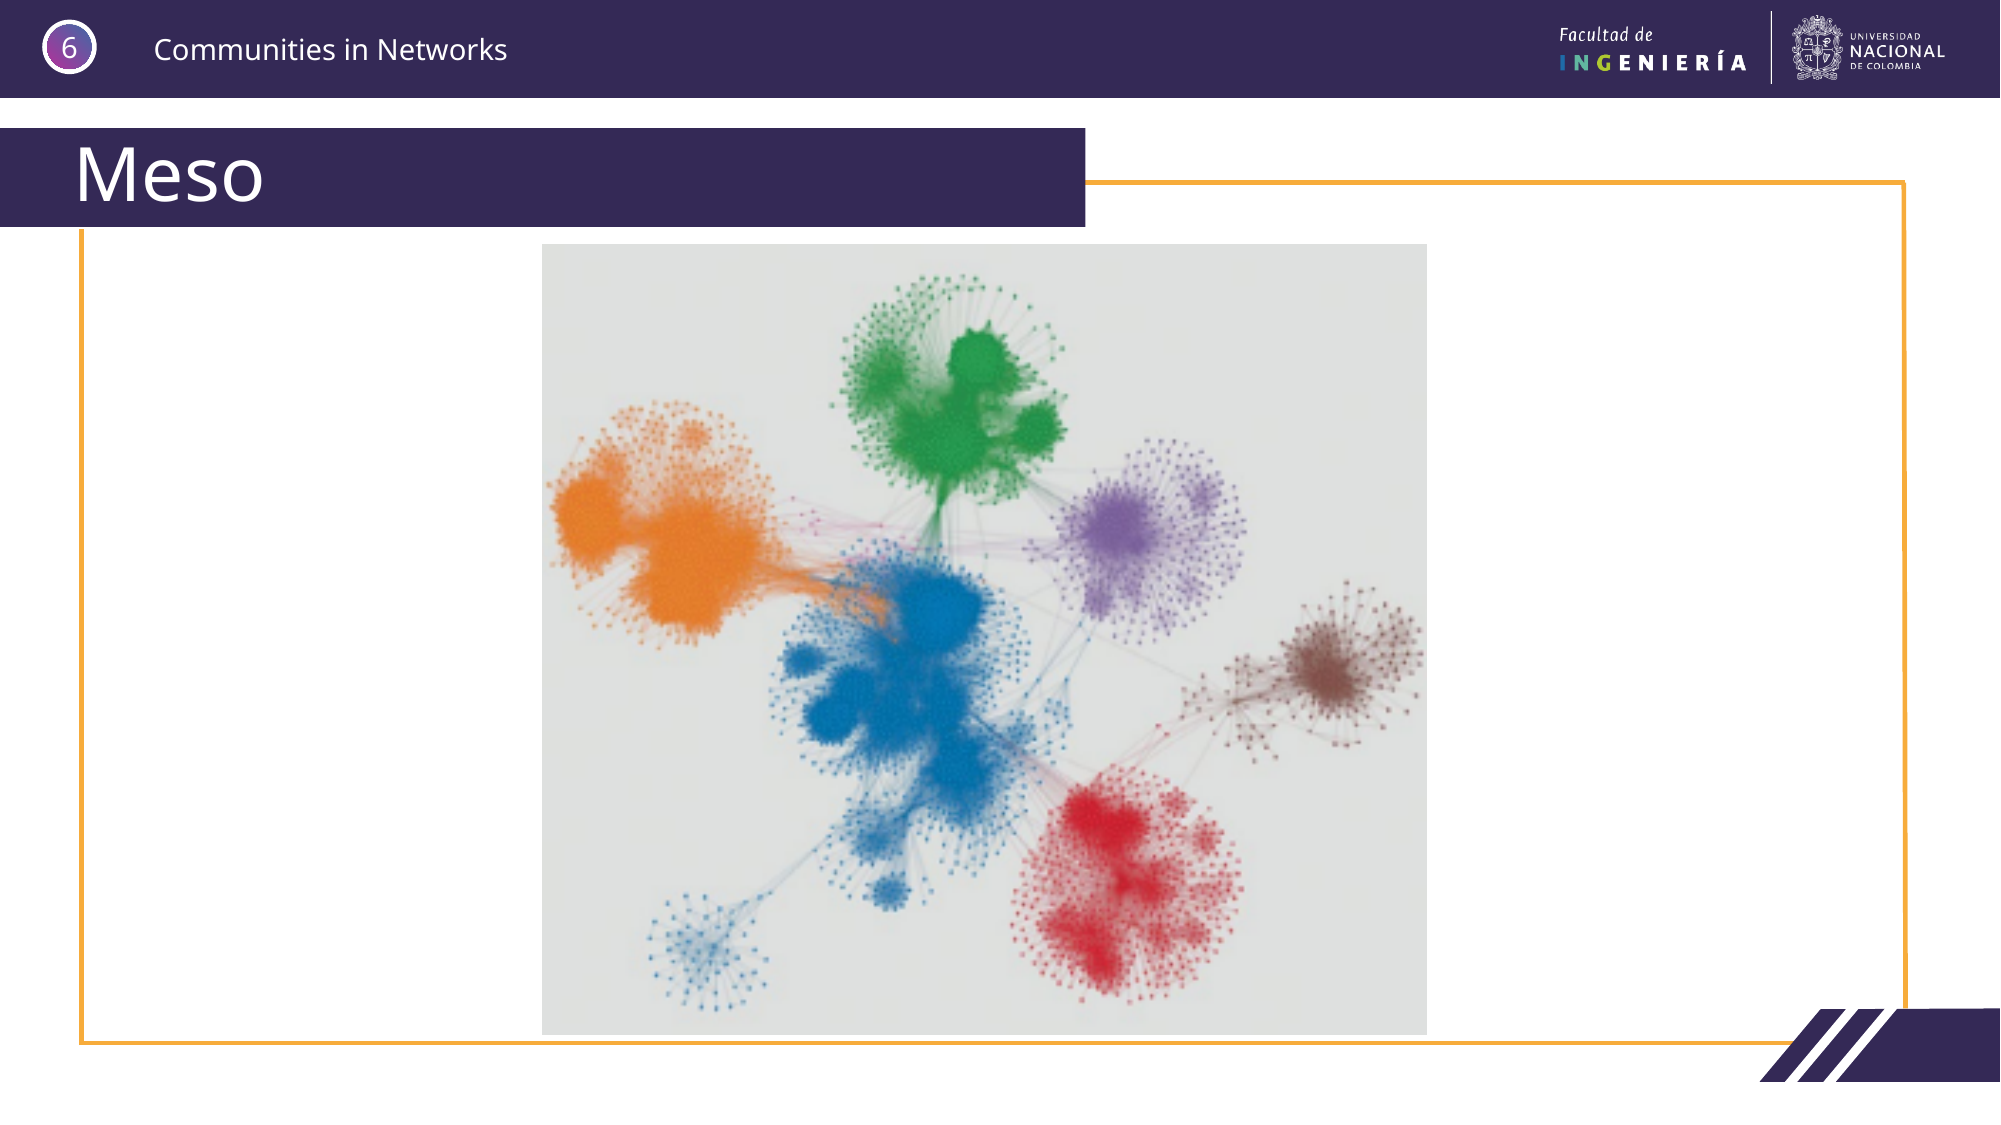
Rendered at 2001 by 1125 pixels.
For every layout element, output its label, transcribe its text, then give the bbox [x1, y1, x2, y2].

picture [1559, 11, 1957, 84]
picture [542, 244, 1427, 1035]
slide_number 6 [42, 29, 97, 65]
title Meso [0, 128, 1086, 227]
